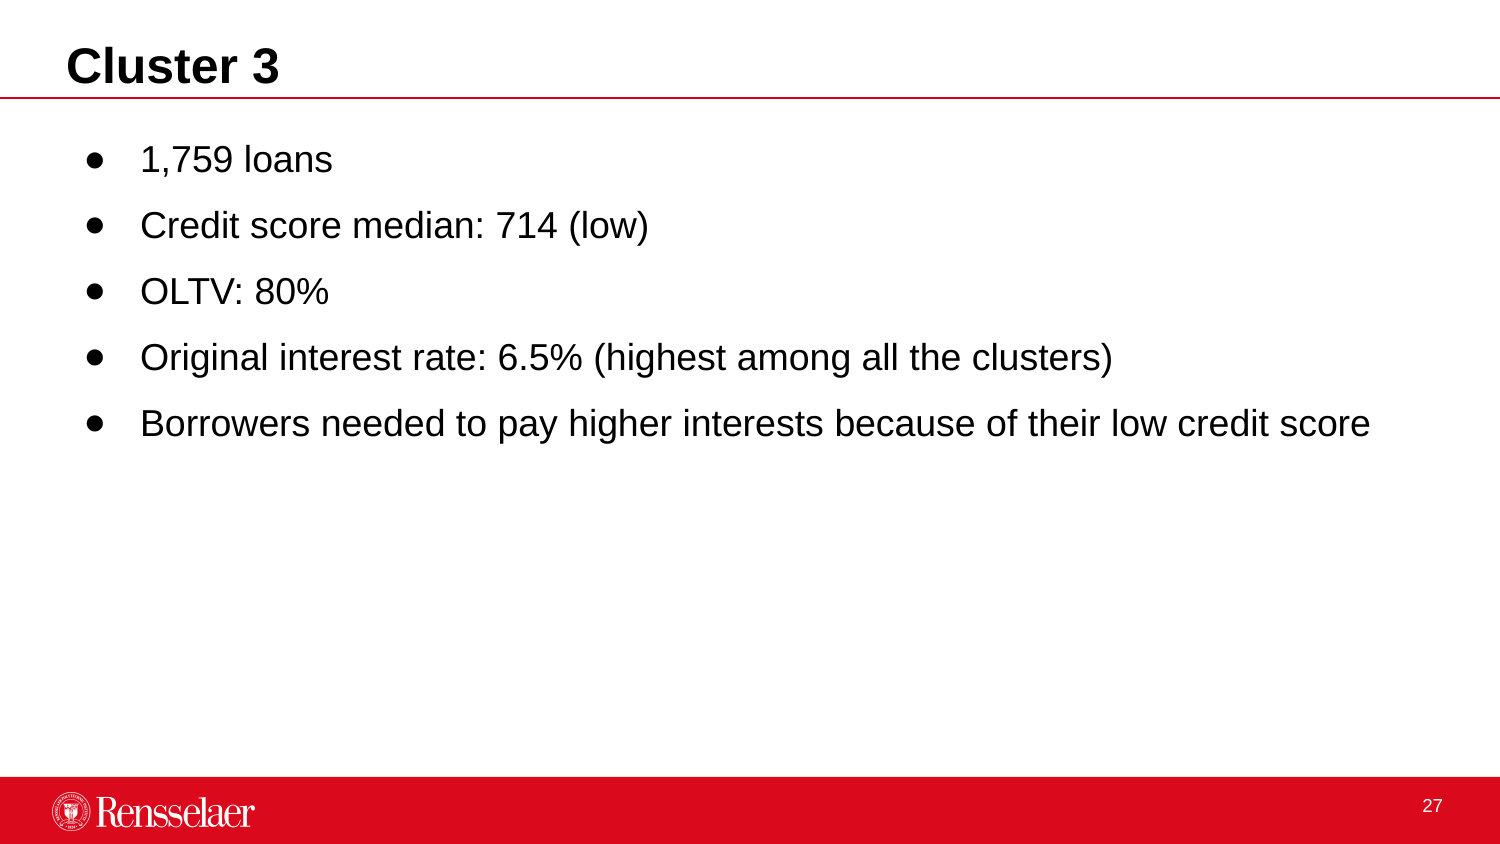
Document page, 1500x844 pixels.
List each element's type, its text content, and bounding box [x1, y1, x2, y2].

title Cluster 3 [51, 16, 1449, 111]
picture [52, 792, 255, 831]
list 1,759 loans Credit score median: 714 (low) OLTV: 80% Original interest rate: 6.5% (highest among all the clusters) Borrowers needed to pay higher interests because of their low credit score [50, 127, 1416, 353]
